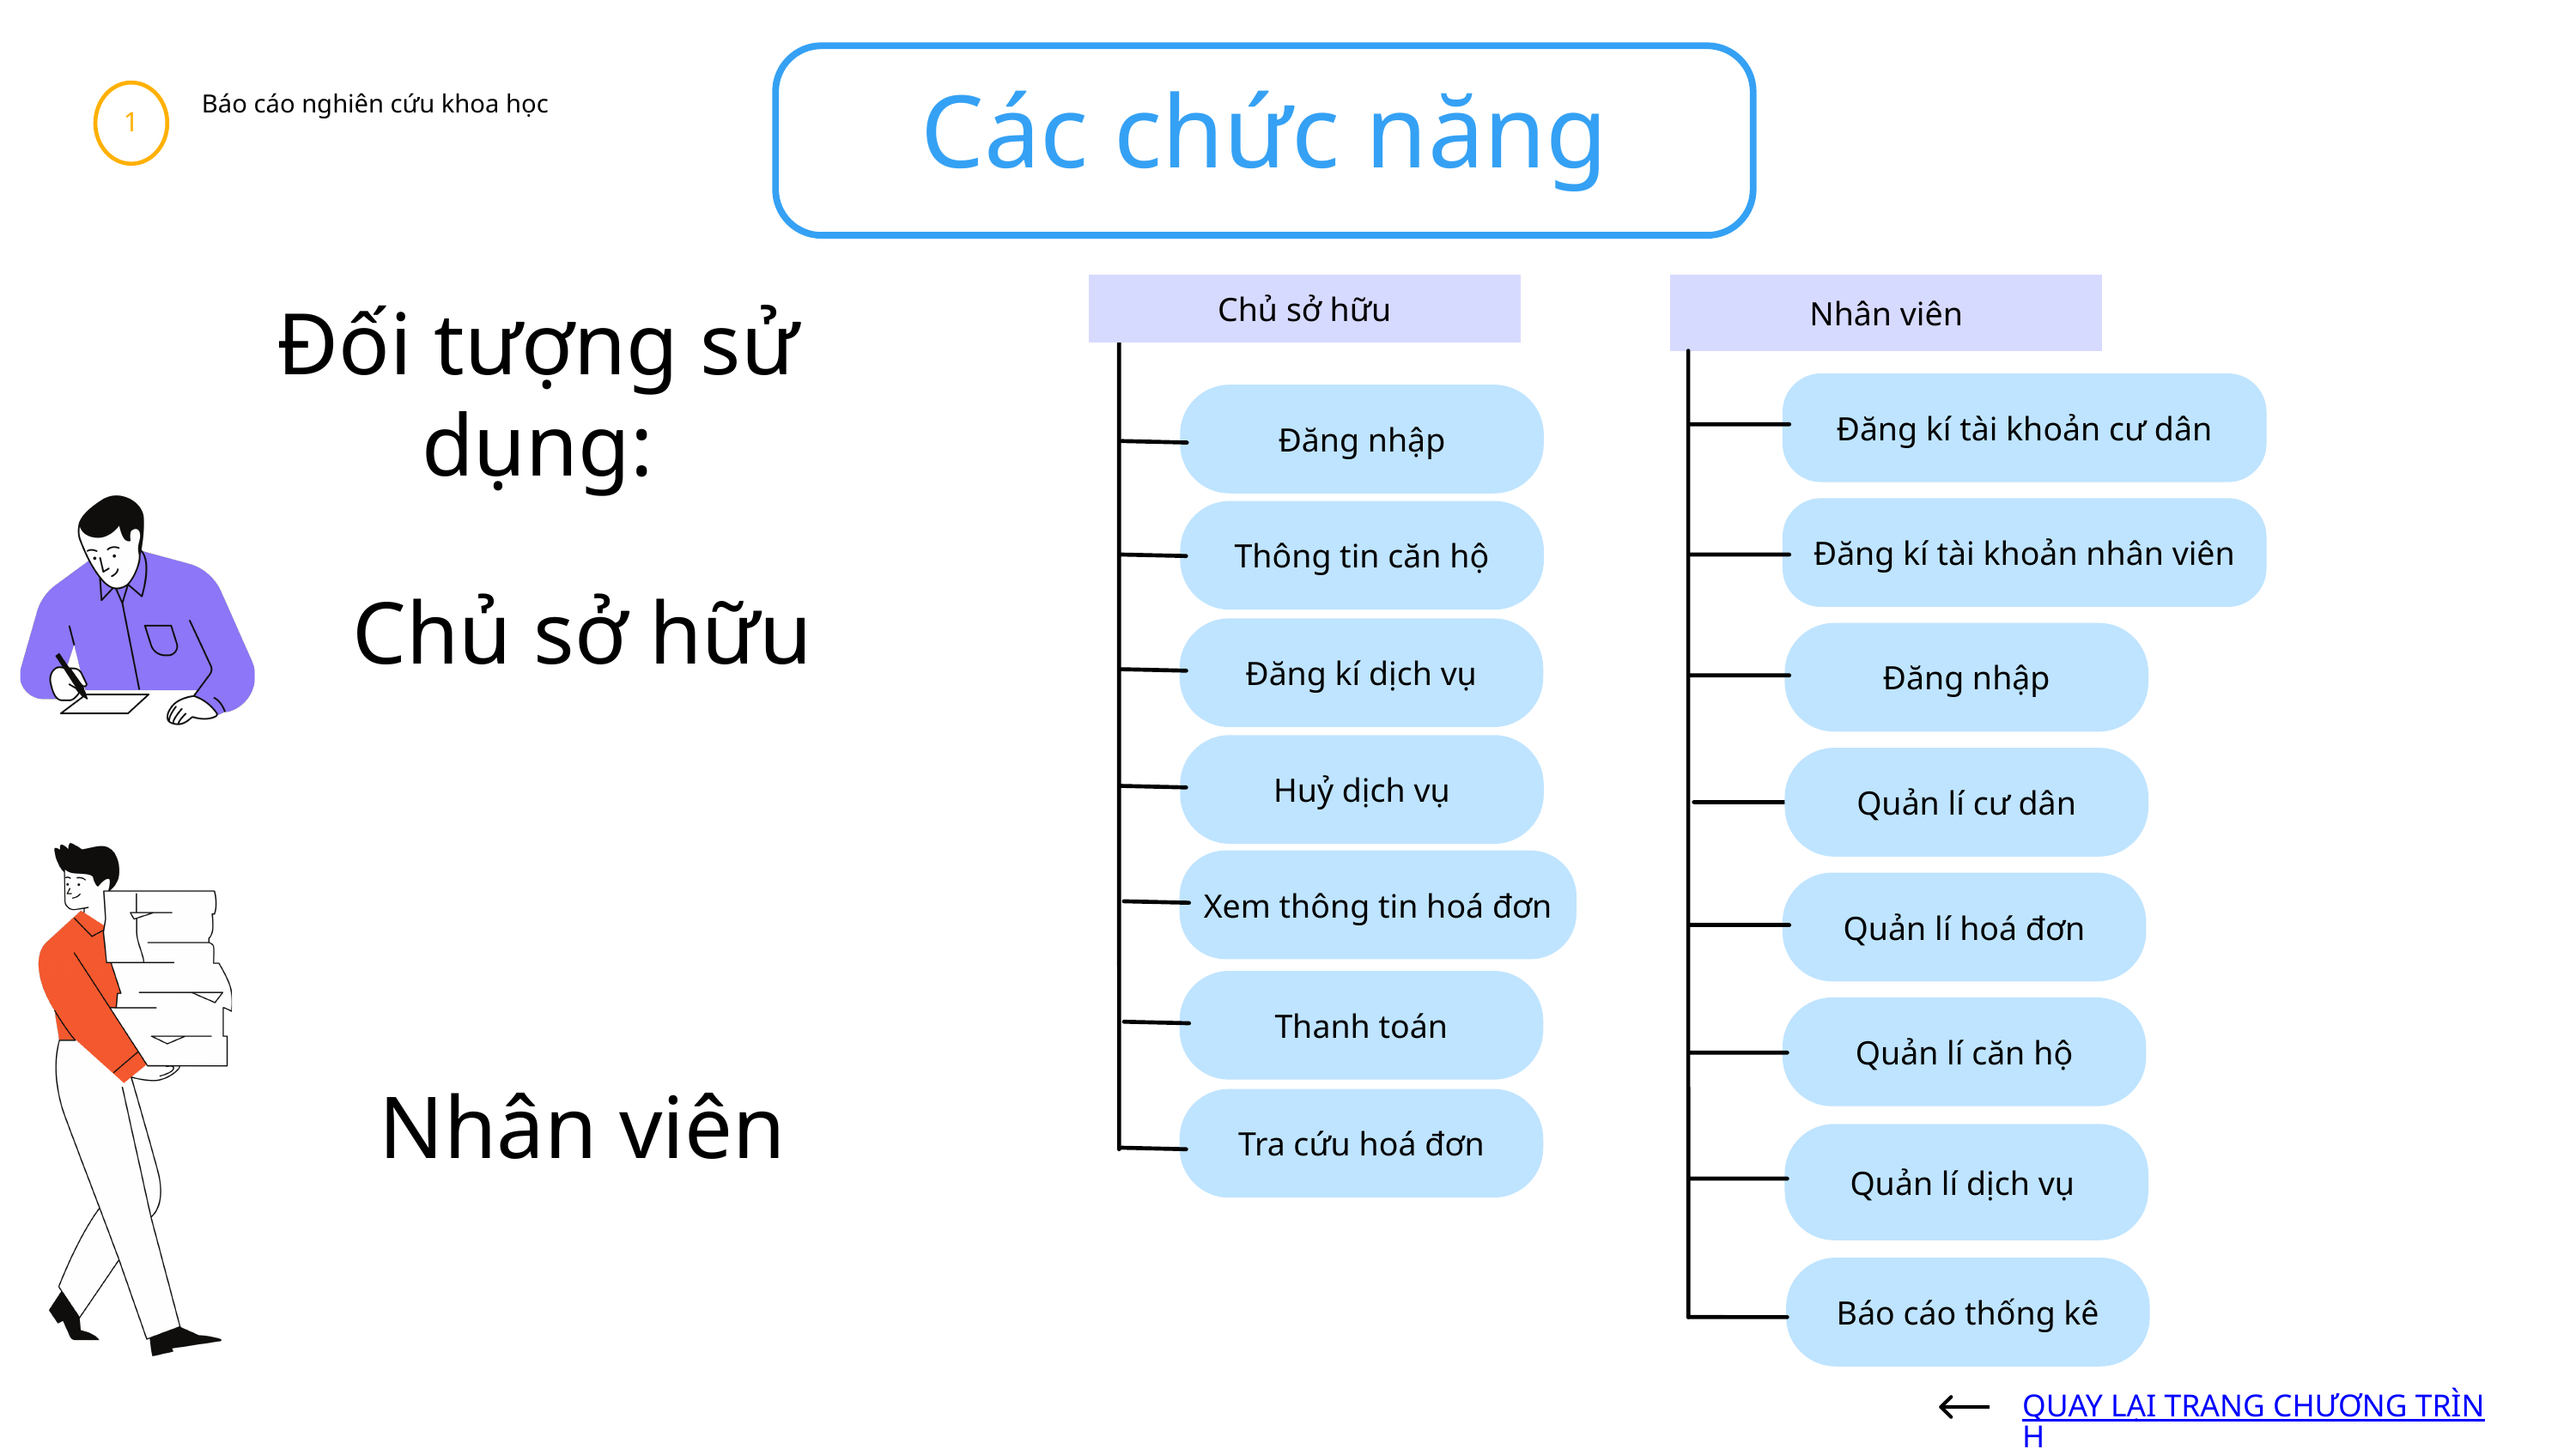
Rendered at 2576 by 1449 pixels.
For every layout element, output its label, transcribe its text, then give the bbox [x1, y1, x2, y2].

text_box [1186, 741, 1538, 838]
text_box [1186, 1095, 1537, 1191]
text_box Chủ sở hữu [302, 578, 863, 682]
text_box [775, 45, 1753, 236]
text_box Nhân viên [302, 1072, 863, 1176]
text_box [1792, 1264, 2144, 1361]
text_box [1186, 391, 1538, 488]
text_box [1088, 275, 1522, 343]
text_box Báo cáo nghiên cứu khoa học [202, 82, 697, 118]
text_box [30, 843, 233, 1356]
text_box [1186, 977, 1537, 1074]
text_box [1789, 1003, 2140, 1100]
text_box [1939, 1395, 1990, 1420]
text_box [1670, 275, 2103, 351]
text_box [1186, 624, 1537, 721]
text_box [1789, 504, 2260, 601]
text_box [1186, 857, 1571, 953]
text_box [1791, 1130, 2142, 1234]
text_box QUAY LẠI TRANG CHƯƠNG TRÌNH [2022, 1385, 2498, 1428]
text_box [1791, 754, 2142, 851]
text_box [20, 489, 255, 725]
text_box Đối tượng sử dụng: [194, 289, 882, 494]
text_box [94, 82, 168, 164]
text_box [1789, 879, 2140, 975]
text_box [1791, 629, 2142, 725]
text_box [1186, 507, 1538, 603]
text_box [1789, 379, 2260, 476]
